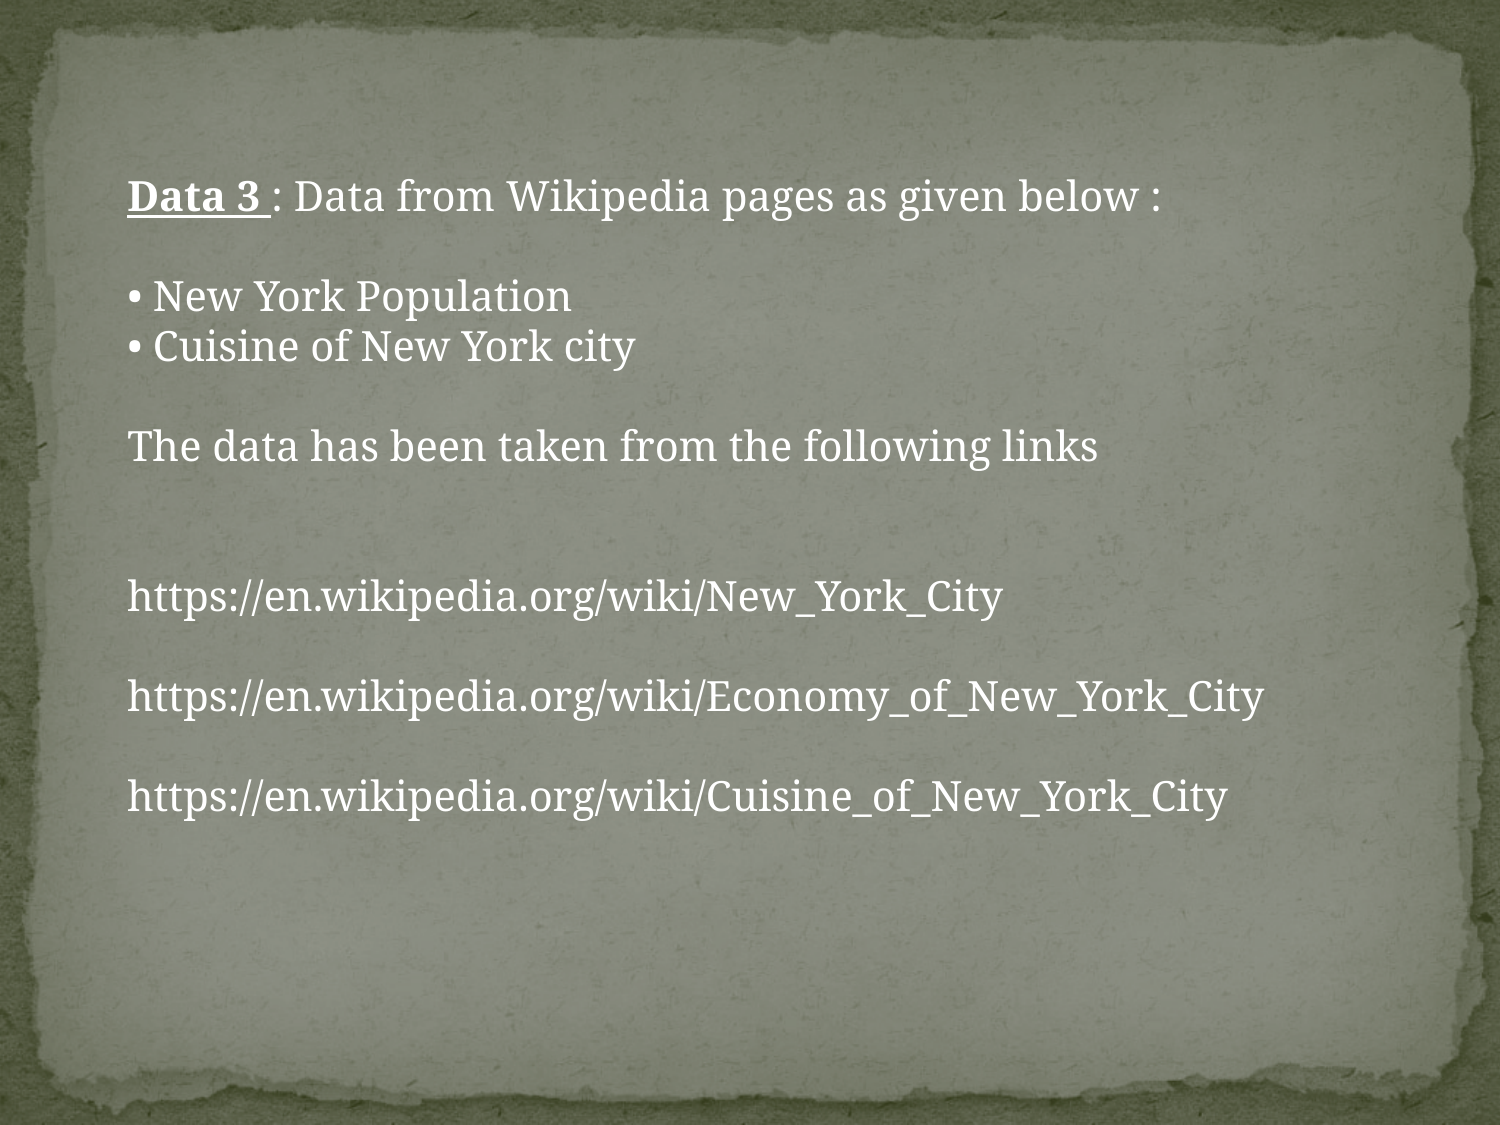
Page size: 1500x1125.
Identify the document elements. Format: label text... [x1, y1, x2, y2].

text_box Data 3 : Data from Wikipedia pages as given below : • New York Population • Cuisine of New York city The data has been taken from the following links https://en.wikipedia.org/wiki/New_York_City https://en.wikipedia.org/wiki/Economy_of_New_York_City https://en.wikipedia.org/wiki/Cuisine_of_New_York_City [112, 162, 1400, 828]
